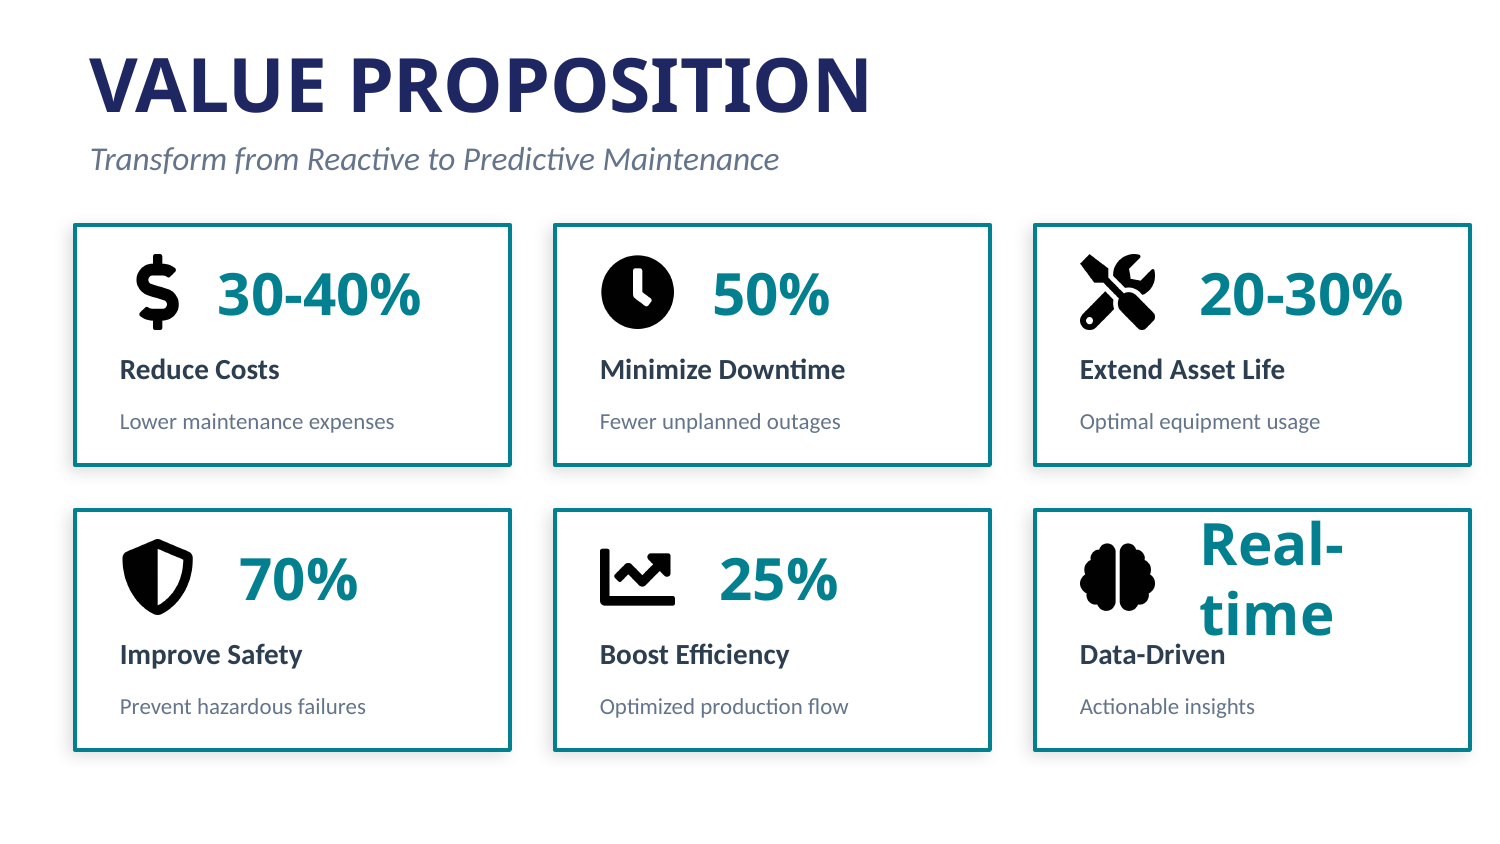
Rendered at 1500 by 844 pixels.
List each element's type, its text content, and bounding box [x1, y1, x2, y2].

text_box Minimize Downtime [584, 344, 960, 390]
picture [119, 254, 195, 330]
text_box 70% [224, 539, 465, 615]
text_box Fewer unplanned outages [584, 397, 960, 443]
text_box Data-Driven [1064, 629, 1440, 675]
text_box Optimized production flow [584, 682, 960, 728]
text_box Reduce Costs [104, 344, 480, 390]
picture [1079, 254, 1155, 330]
text_box Optimal equipment usage [1064, 397, 1440, 443]
text_box [74, 509, 510, 750]
picture [599, 539, 675, 615]
text_box Real-time [1184, 539, 1449, 615]
text_box [554, 509, 990, 750]
picture [1079, 539, 1155, 615]
text_box 30-40% [203, 254, 467, 330]
text_box [1034, 224, 1470, 465]
text_box 25% [704, 539, 945, 615]
text_box Transform from Reactive to Predictive Maintenance [74, 134, 1425, 180]
picture [119, 539, 195, 615]
text_box [74, 224, 510, 465]
text_box Actionable insights [1064, 682, 1440, 728]
text_box 50% [697, 254, 938, 330]
text_box Boost Efficiency [584, 629, 960, 675]
picture [599, 254, 675, 330]
text_box Prevent hazardous failures [104, 682, 480, 728]
text_box Lower maintenance expenses [104, 397, 480, 443]
text_box [1034, 509, 1470, 750]
text_box 20-30% [1184, 254, 1449, 330]
text_box VALUE PROPOSITION [74, 44, 1425, 120]
text_box Improve Safety [104, 629, 480, 675]
text_box [554, 224, 990, 465]
text_box Extend Asset Life [1064, 344, 1440, 390]
